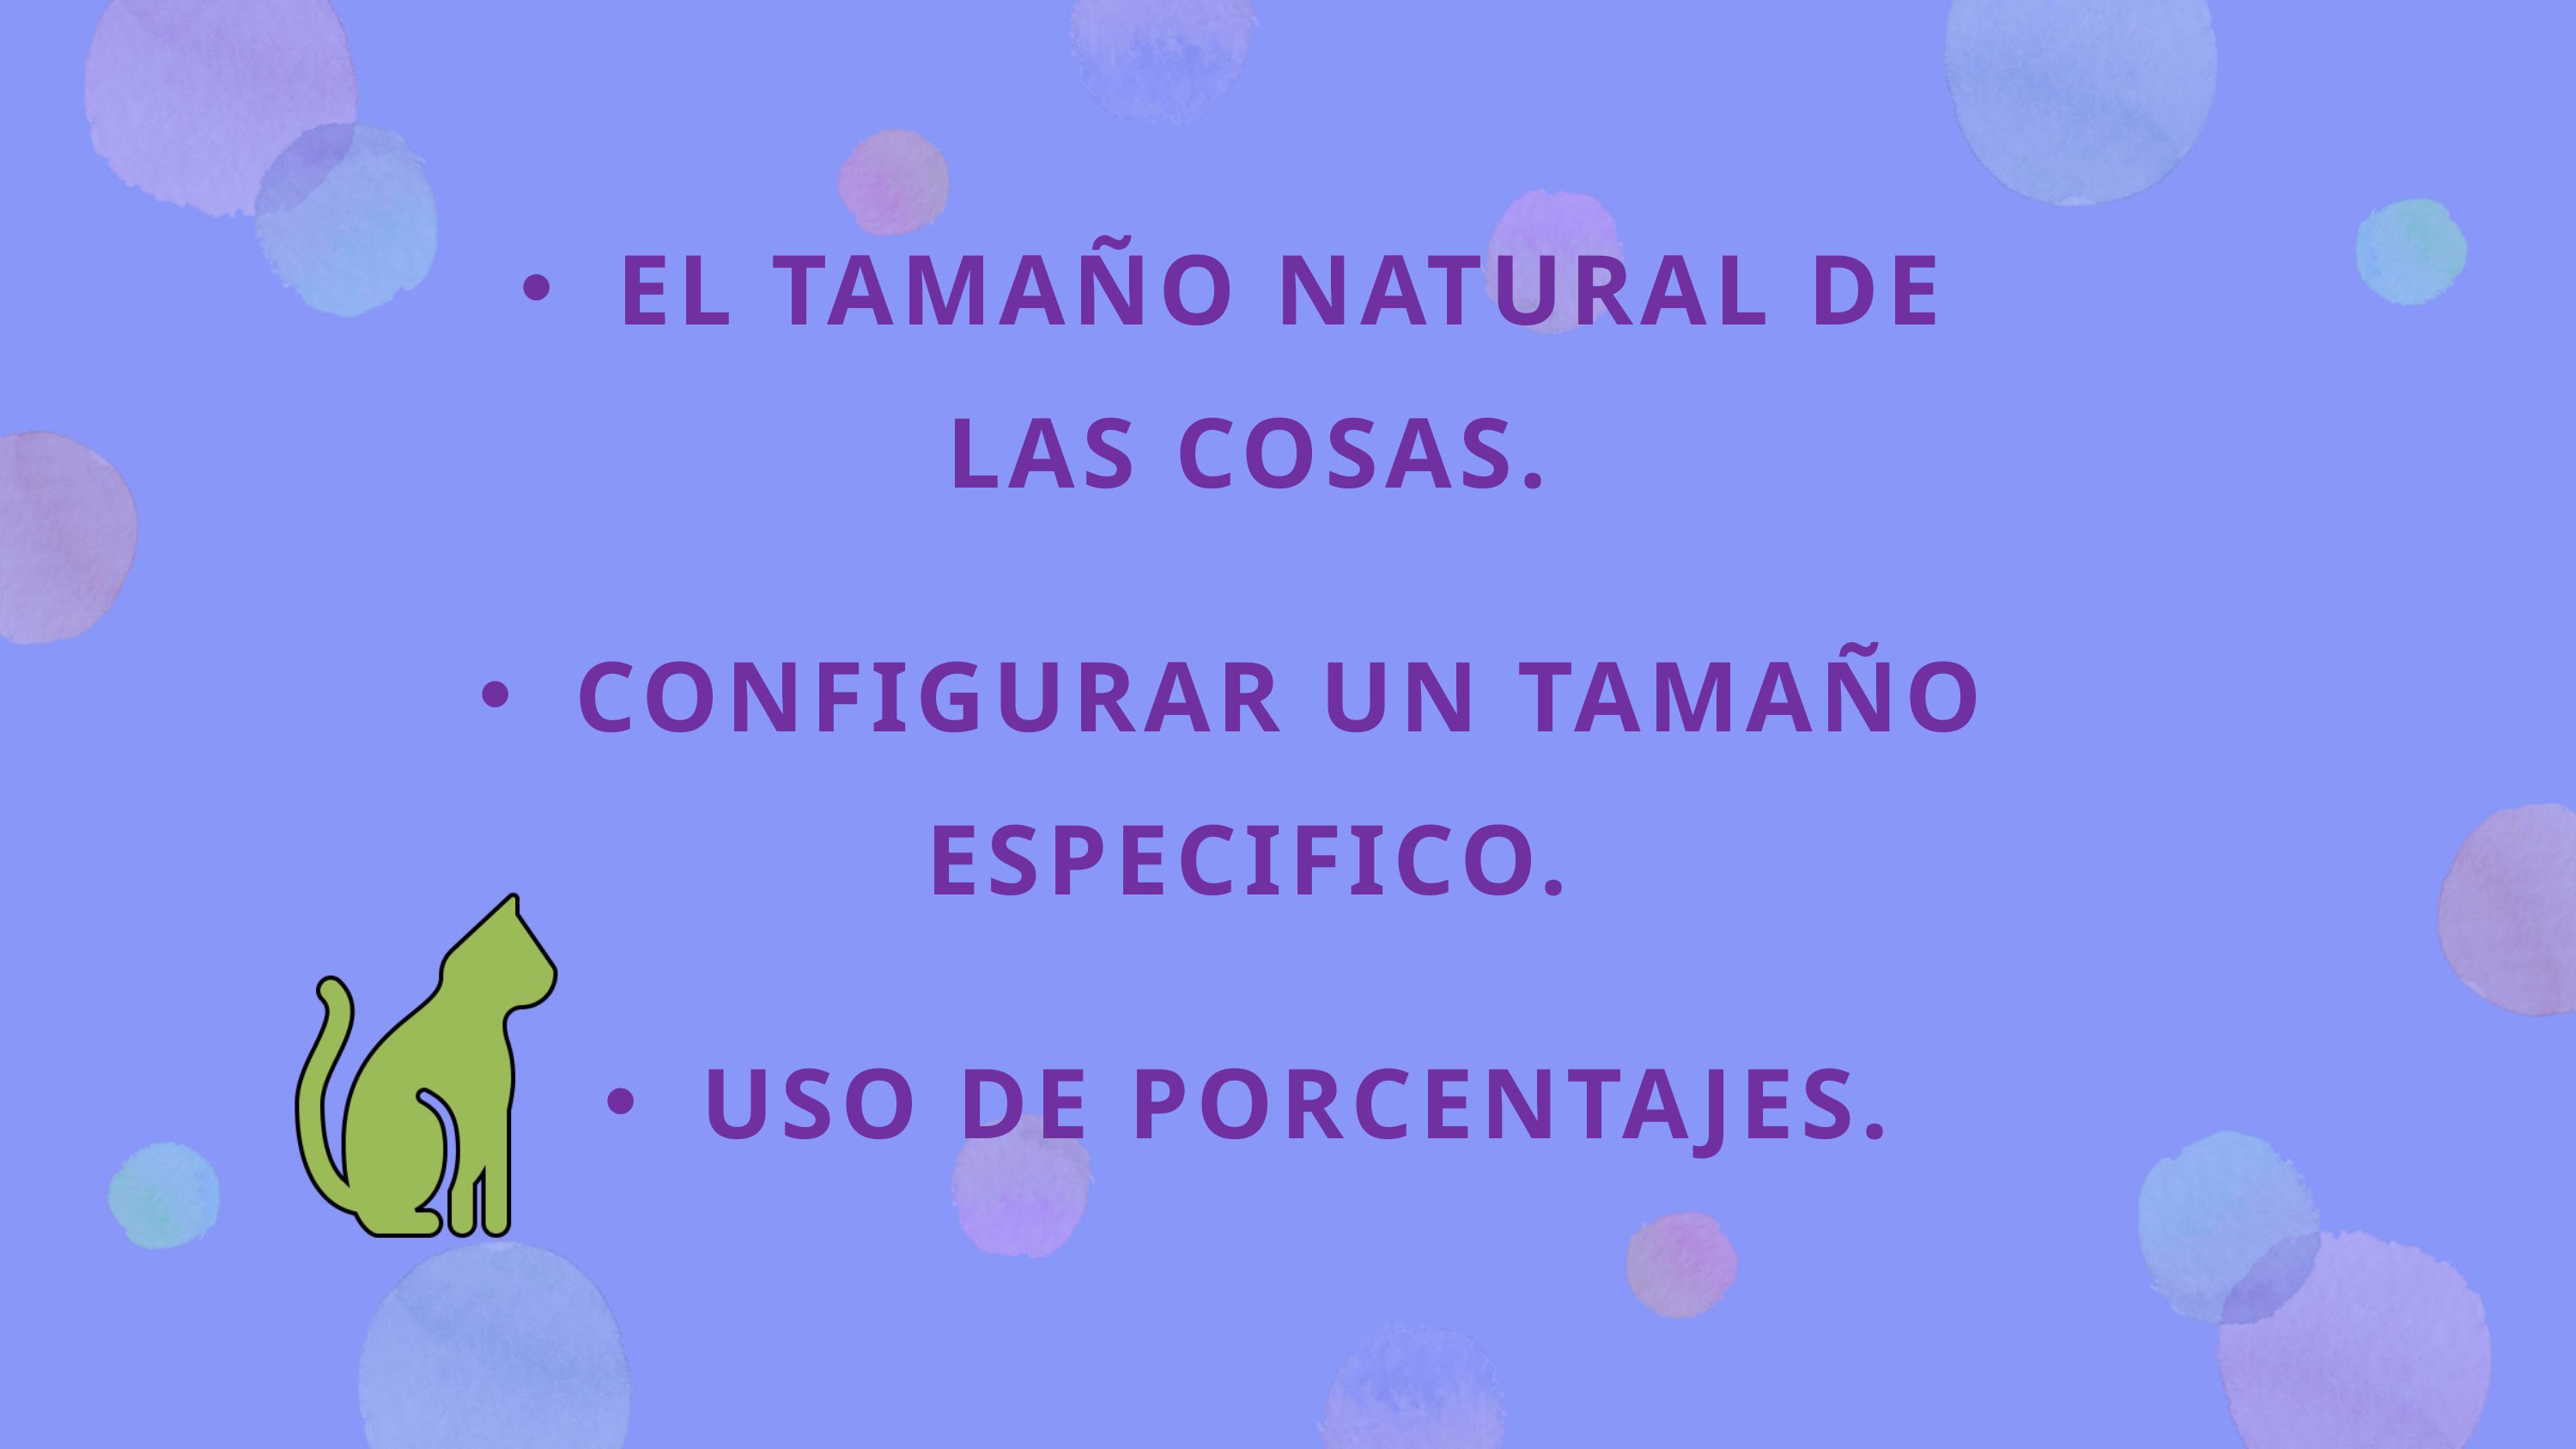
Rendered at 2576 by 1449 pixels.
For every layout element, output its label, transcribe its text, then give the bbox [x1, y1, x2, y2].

text_box [241, 537, 648, 943]
text_box [0, 0, 2576, 1449]
text_box EL TAMAÑO NATURAL DE LAS COSAS. CONFIGURAR UN TAMAÑO ESPECIFICO. USO DE PORCENTAJES. [107, 263, 2330, 1314]
picture [225, 863, 632, 1270]
